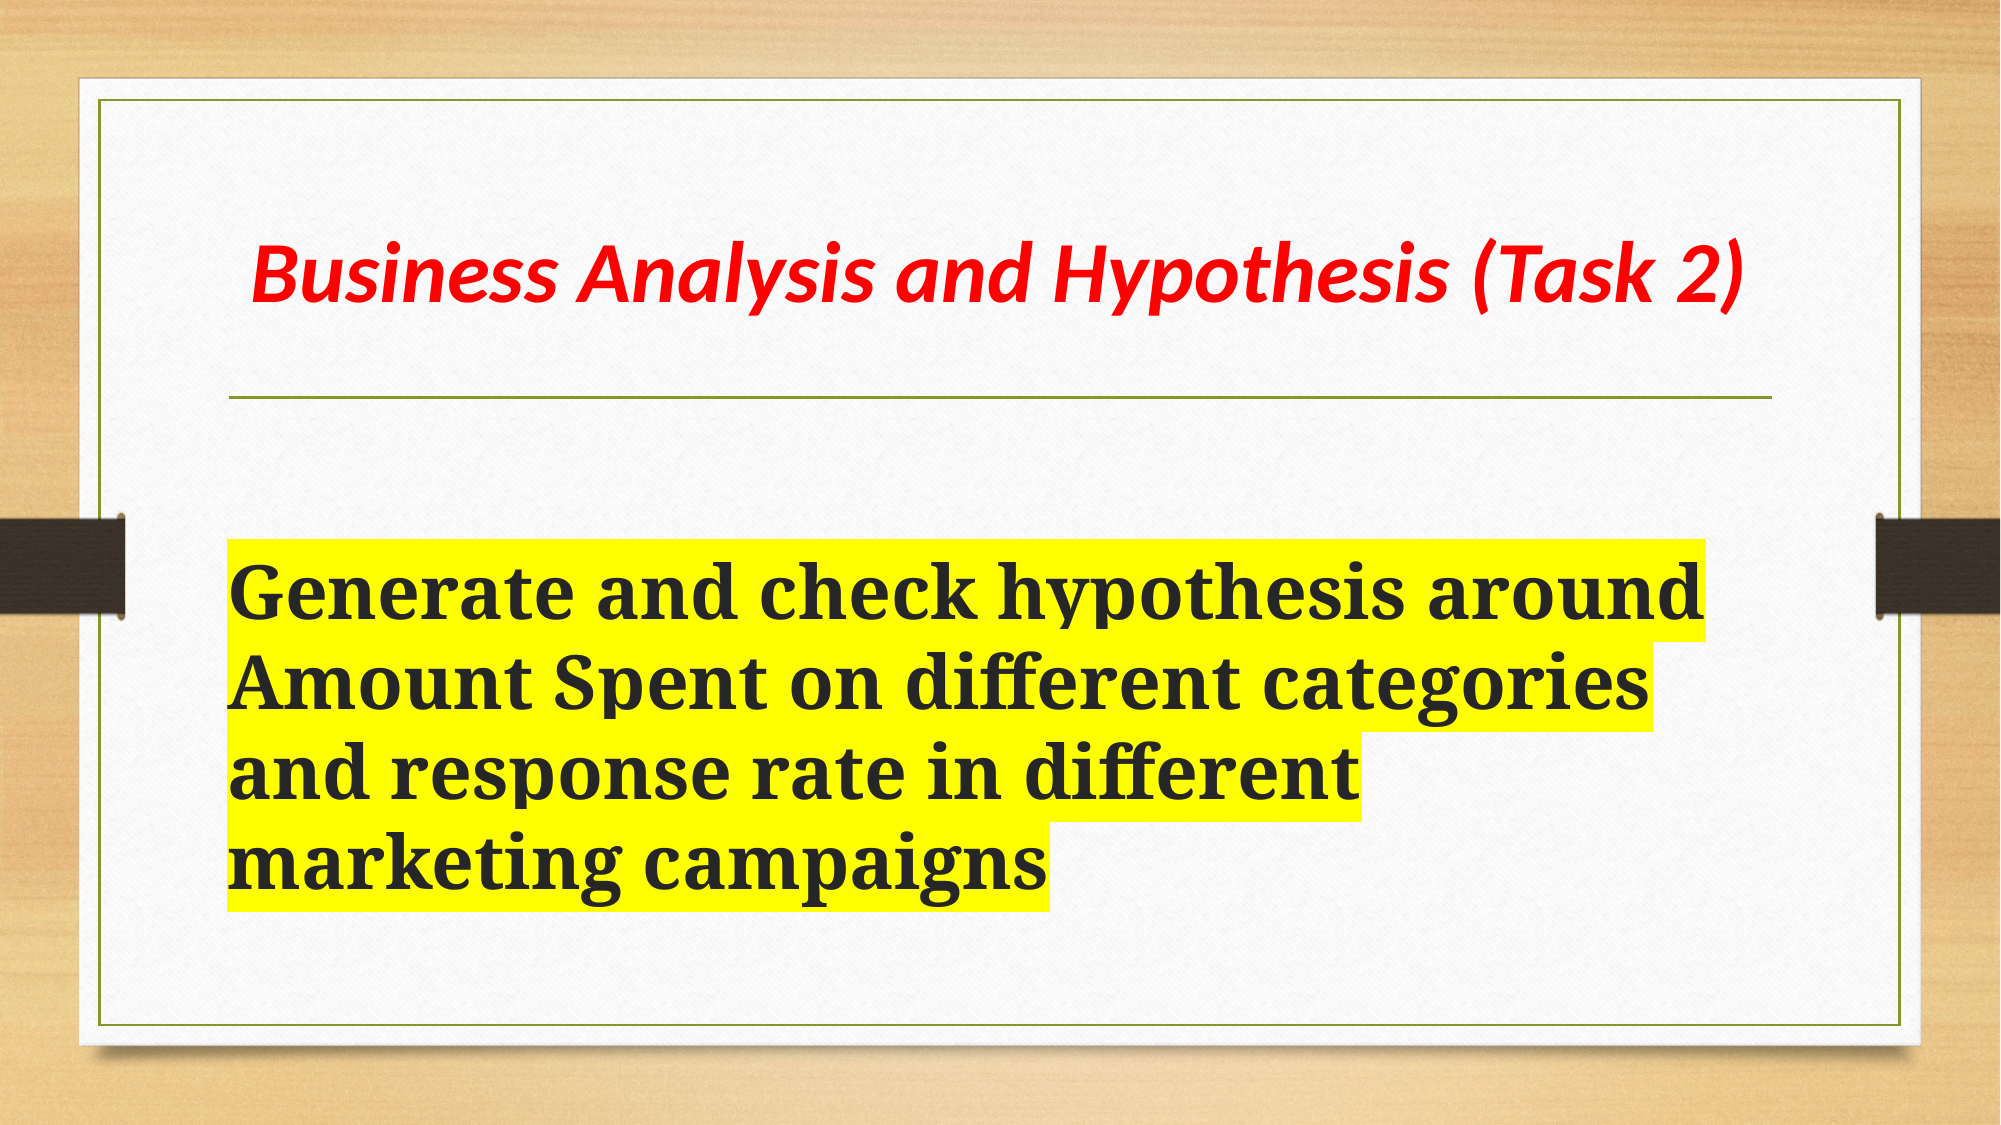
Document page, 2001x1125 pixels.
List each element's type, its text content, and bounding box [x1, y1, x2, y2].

list Generate and check hypothesis around Amount Spent on different categories and response rate in different marketing campaigns [212, 419, 1788, 964]
title Business Analysis and Hypothesis (Task 2) [212, 161, 1788, 375]
picture [0, 0, 2001, 1125]
